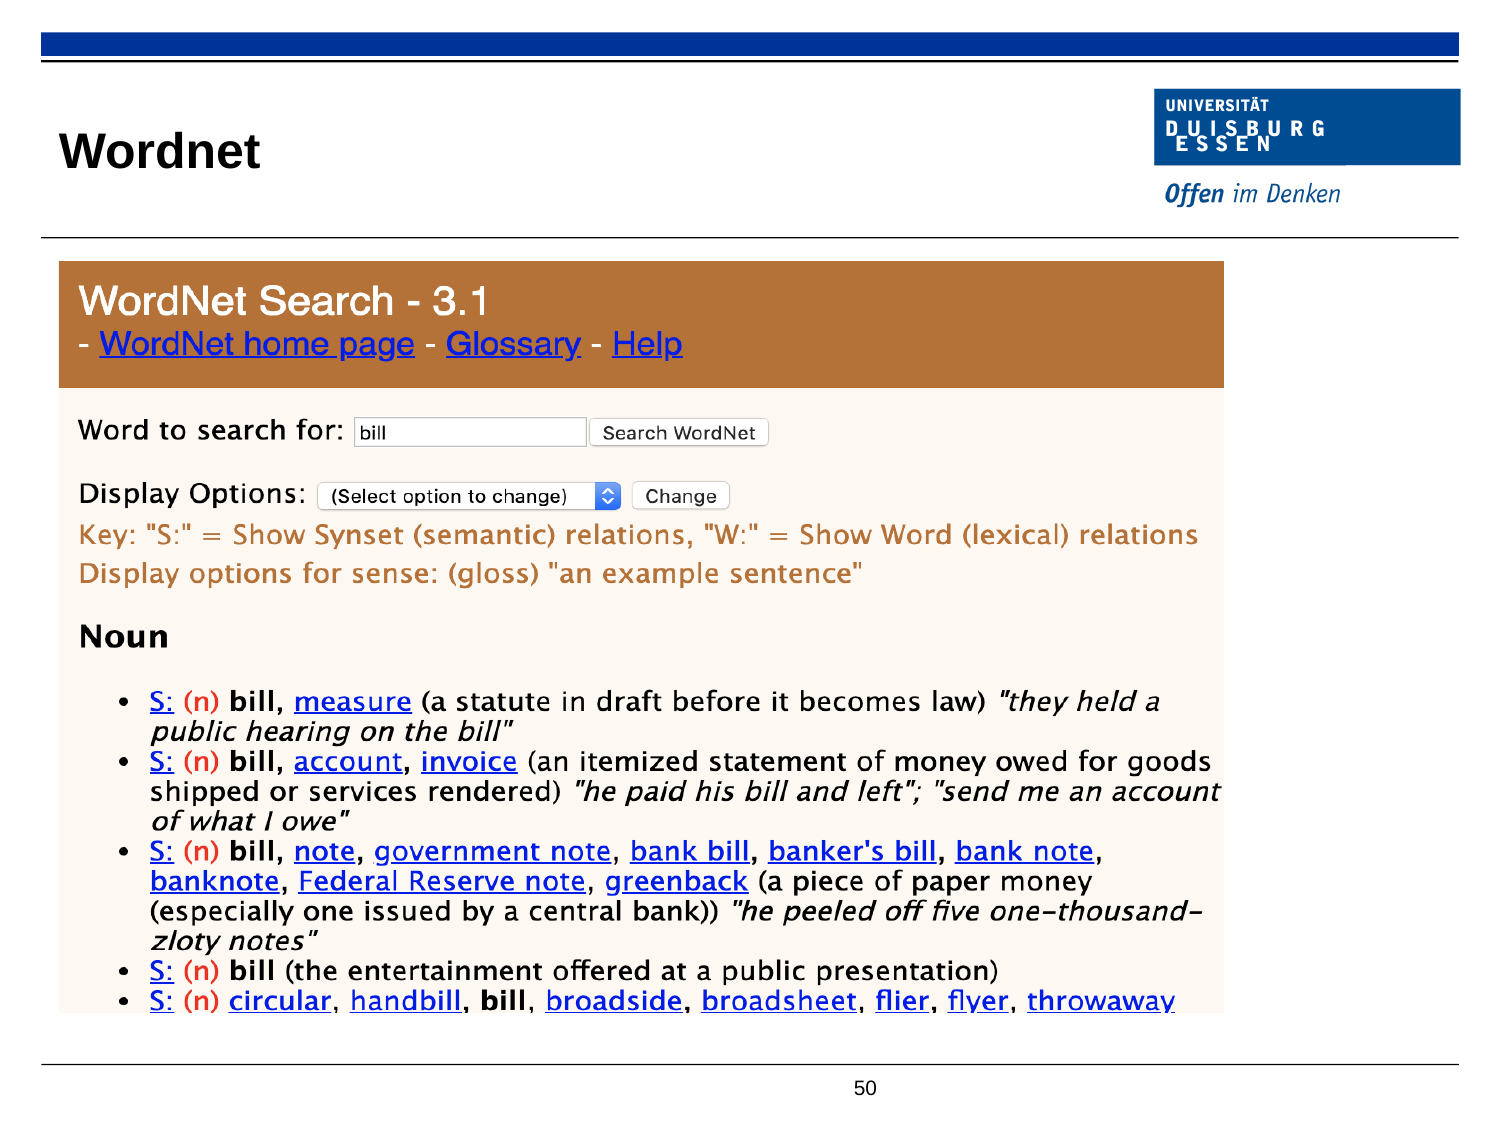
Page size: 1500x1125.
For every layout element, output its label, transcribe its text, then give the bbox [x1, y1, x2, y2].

picture [58, 260, 1225, 1013]
picture [1154, 80, 1461, 213]
title Wordnet [58, 79, 1126, 218]
